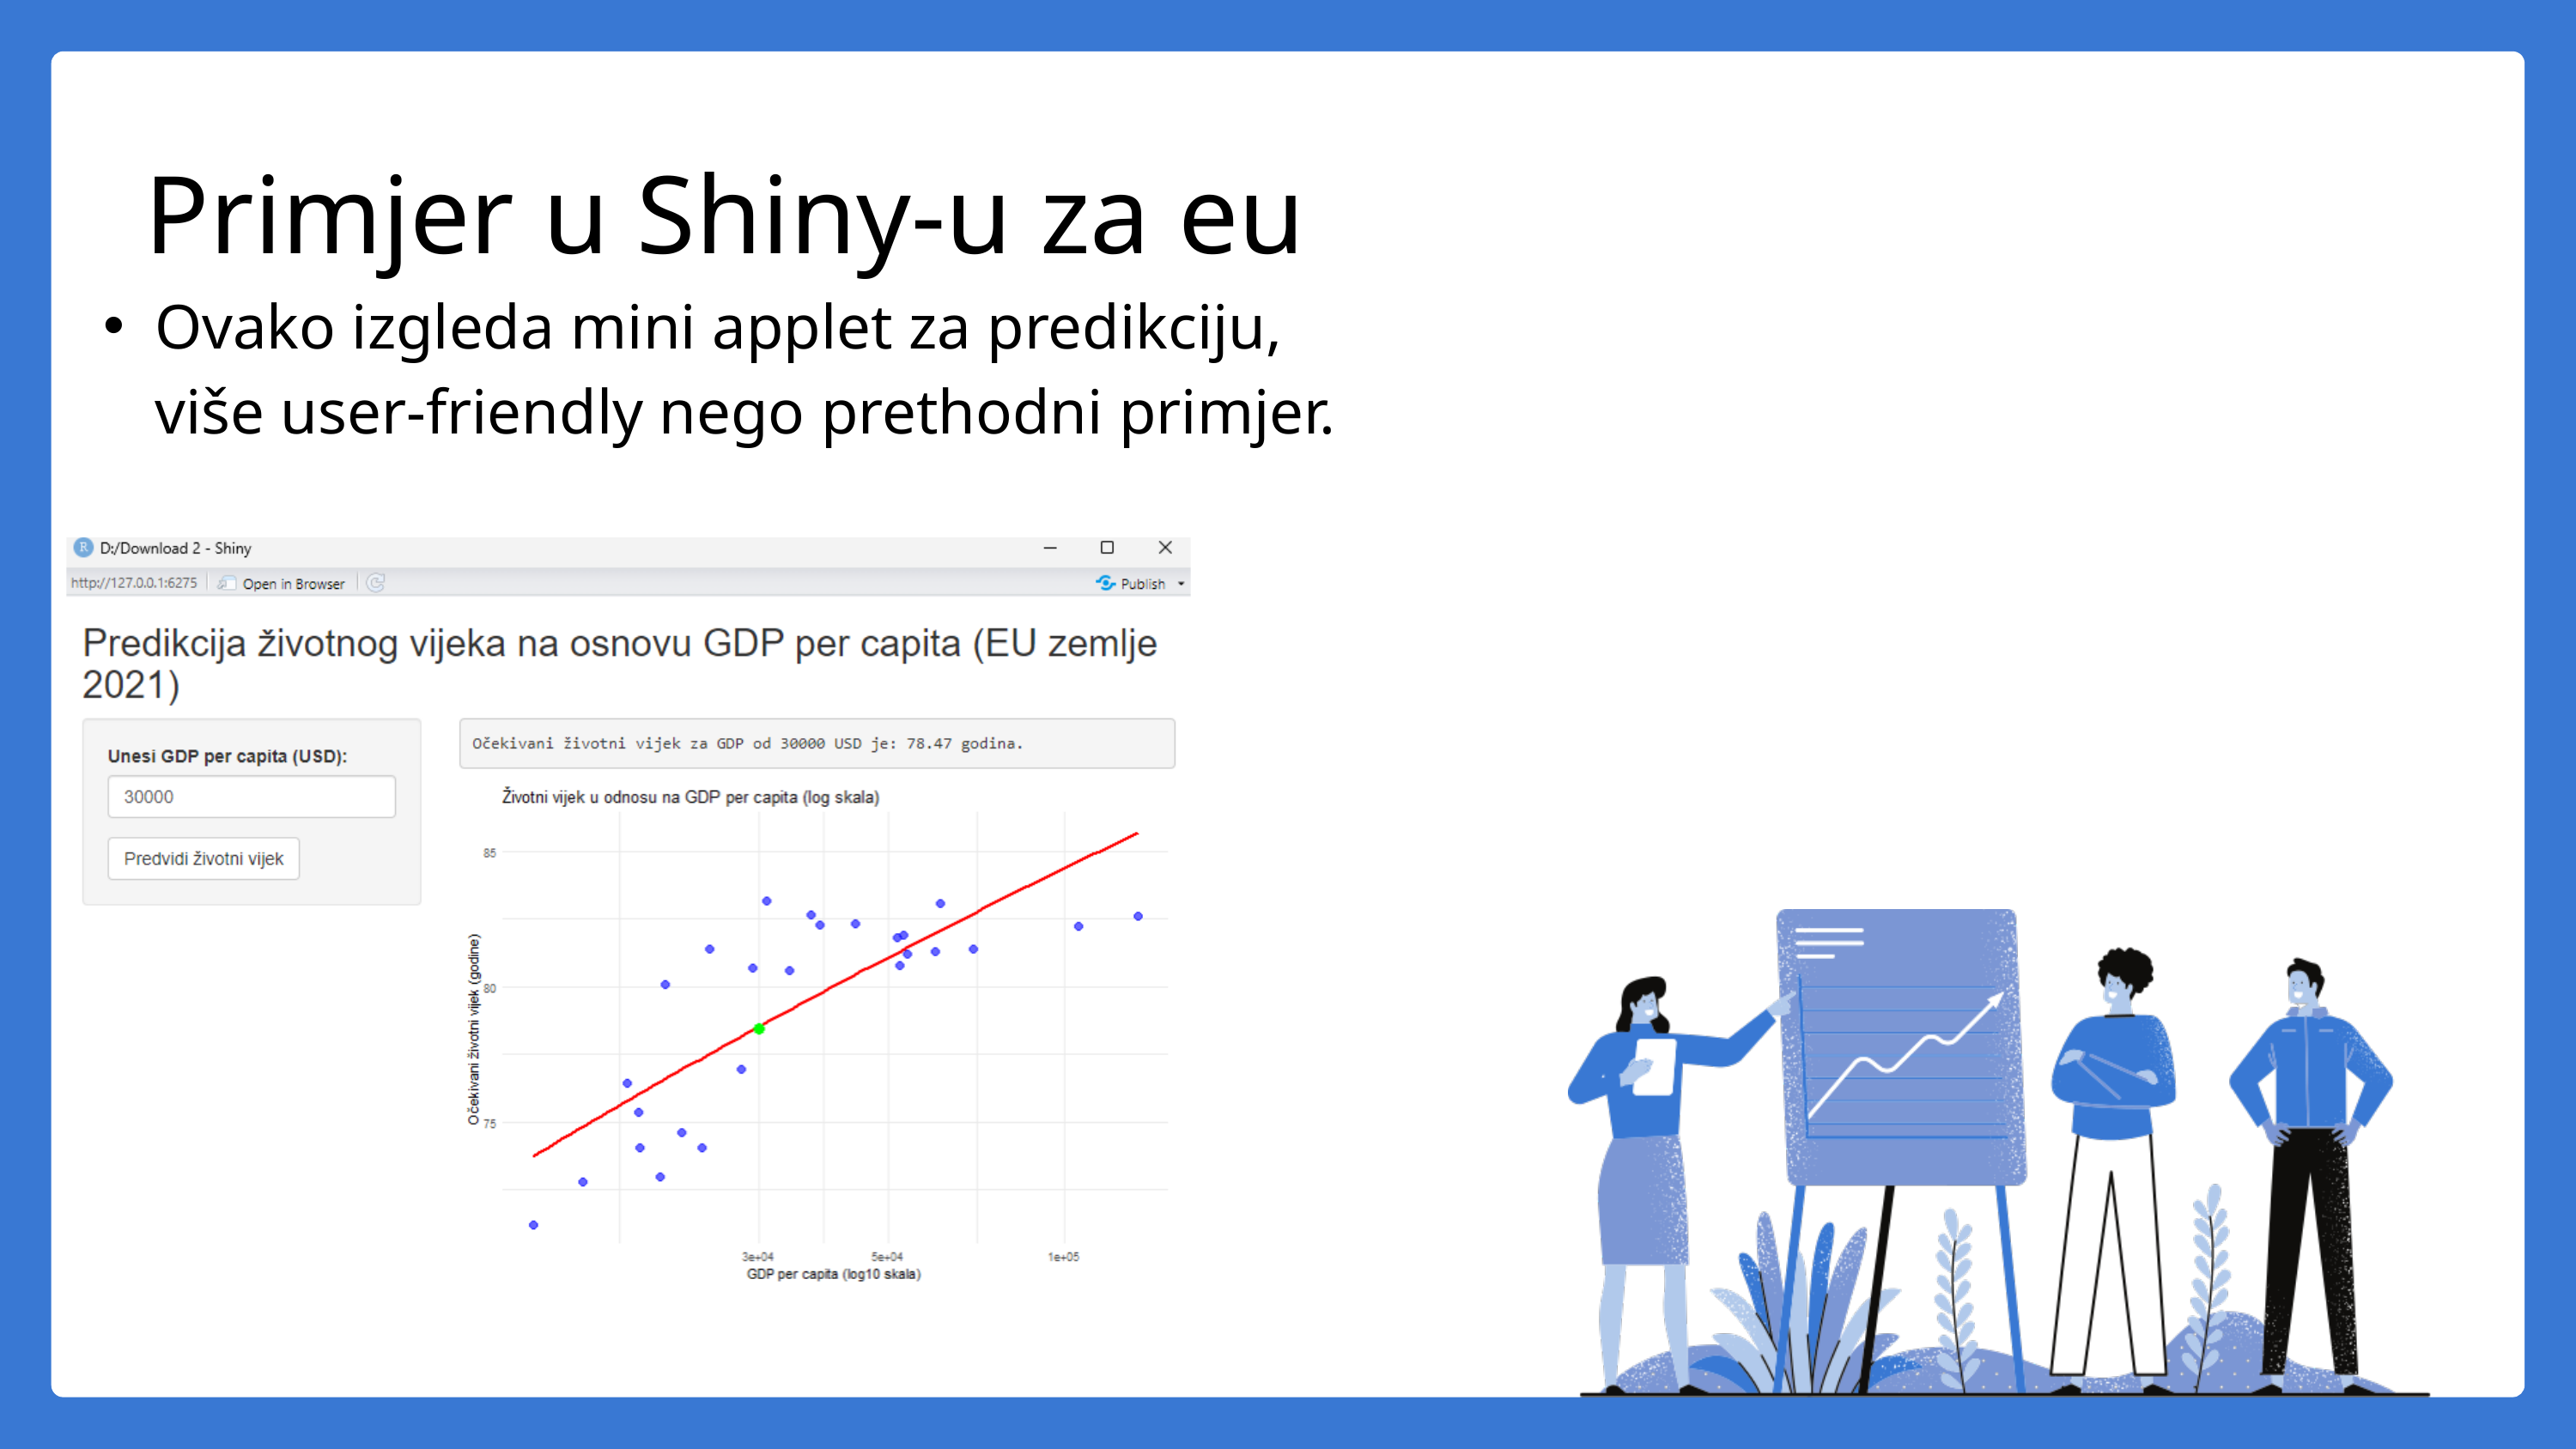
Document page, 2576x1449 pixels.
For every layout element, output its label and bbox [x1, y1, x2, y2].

text_box [51, 51, 2525, 1397]
